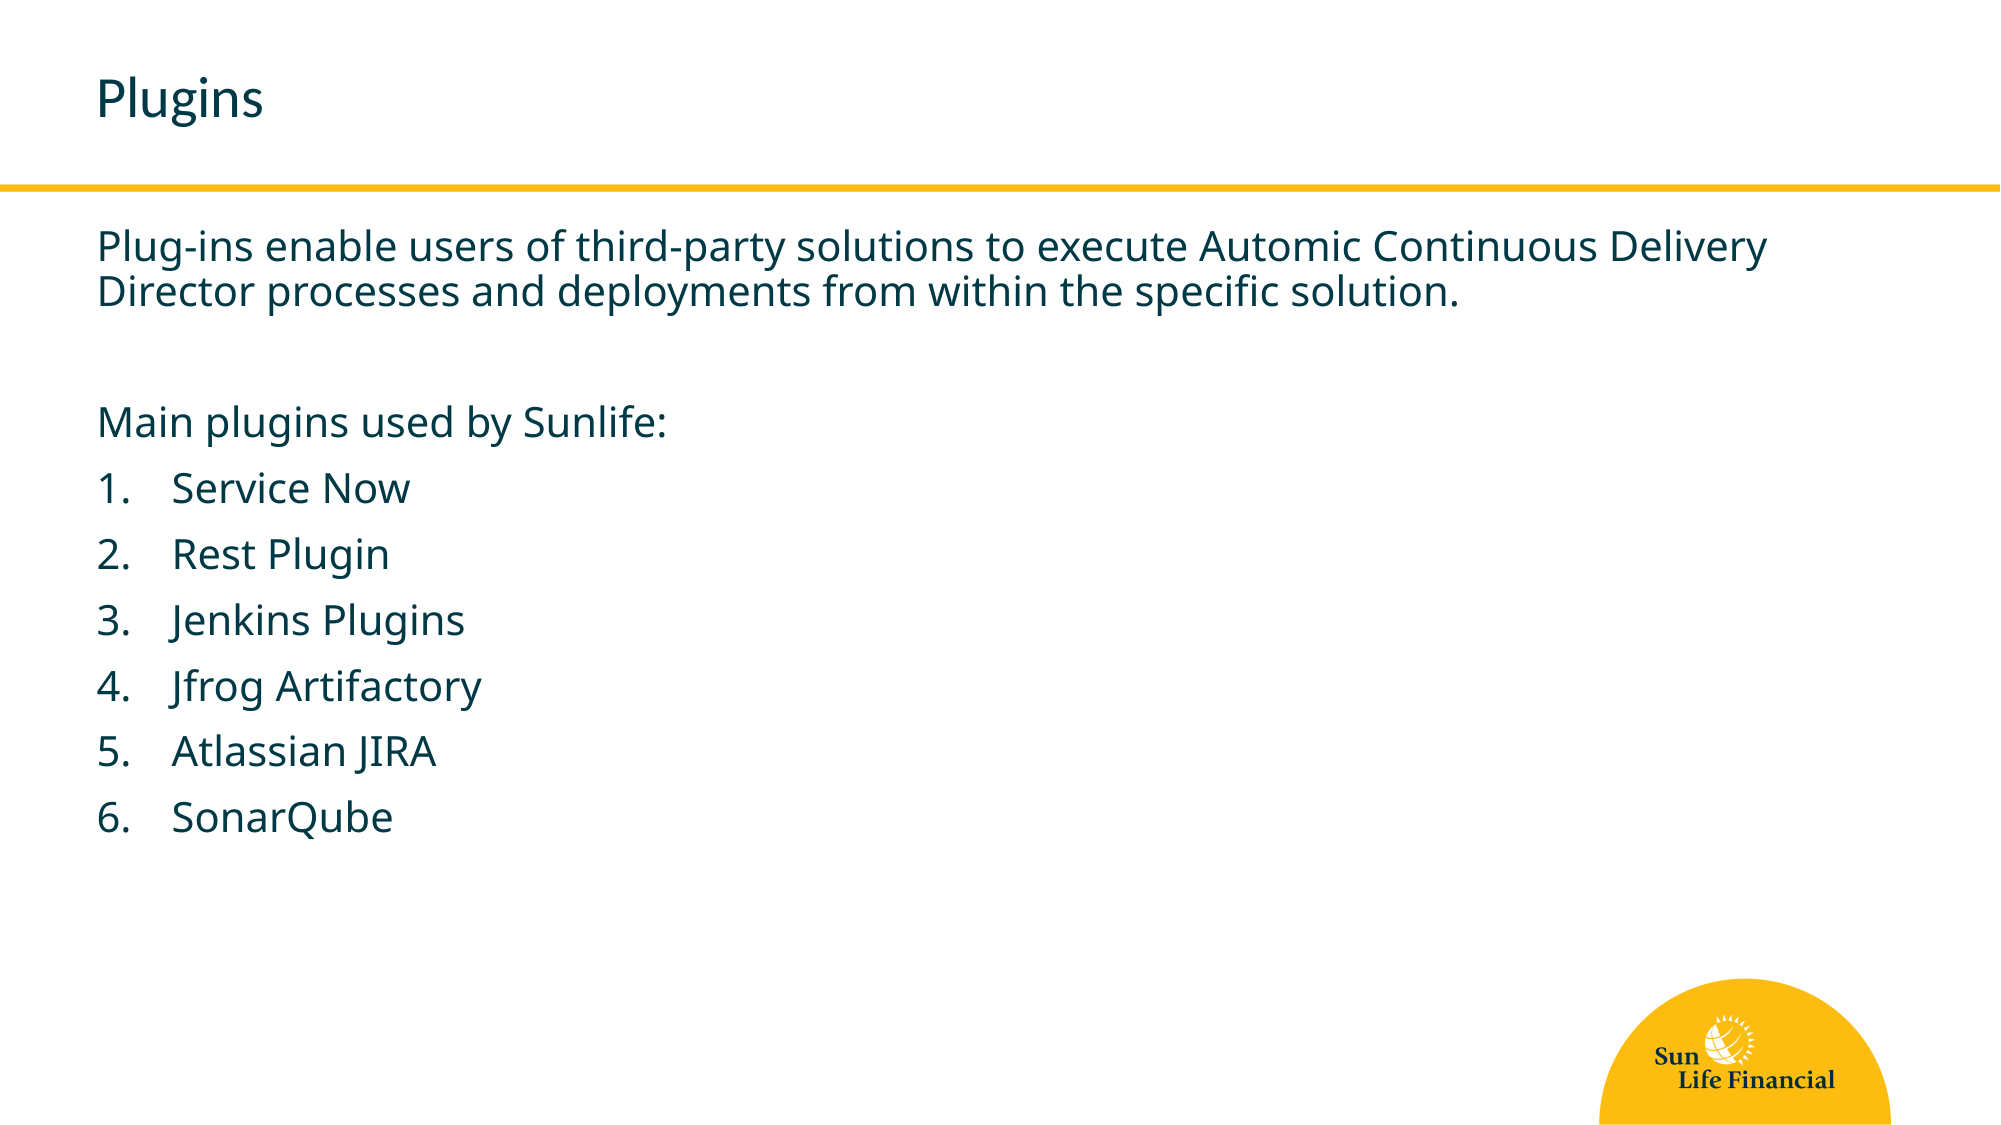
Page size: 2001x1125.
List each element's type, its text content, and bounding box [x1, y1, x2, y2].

list Plug-ins enable users of third-party solutions to execute Automic Continuous Delivery Director processes and deployments from within the specific solution. Main plugins used by Sunlife: Service Now Rest Plugin Jenkins Plugins Jfrog Artifactory Atlassian JIRA SonarQube [81, 217, 1905, 928]
title Plugins [81, 59, 1905, 170]
picture [0, 0, 2000, 1125]
